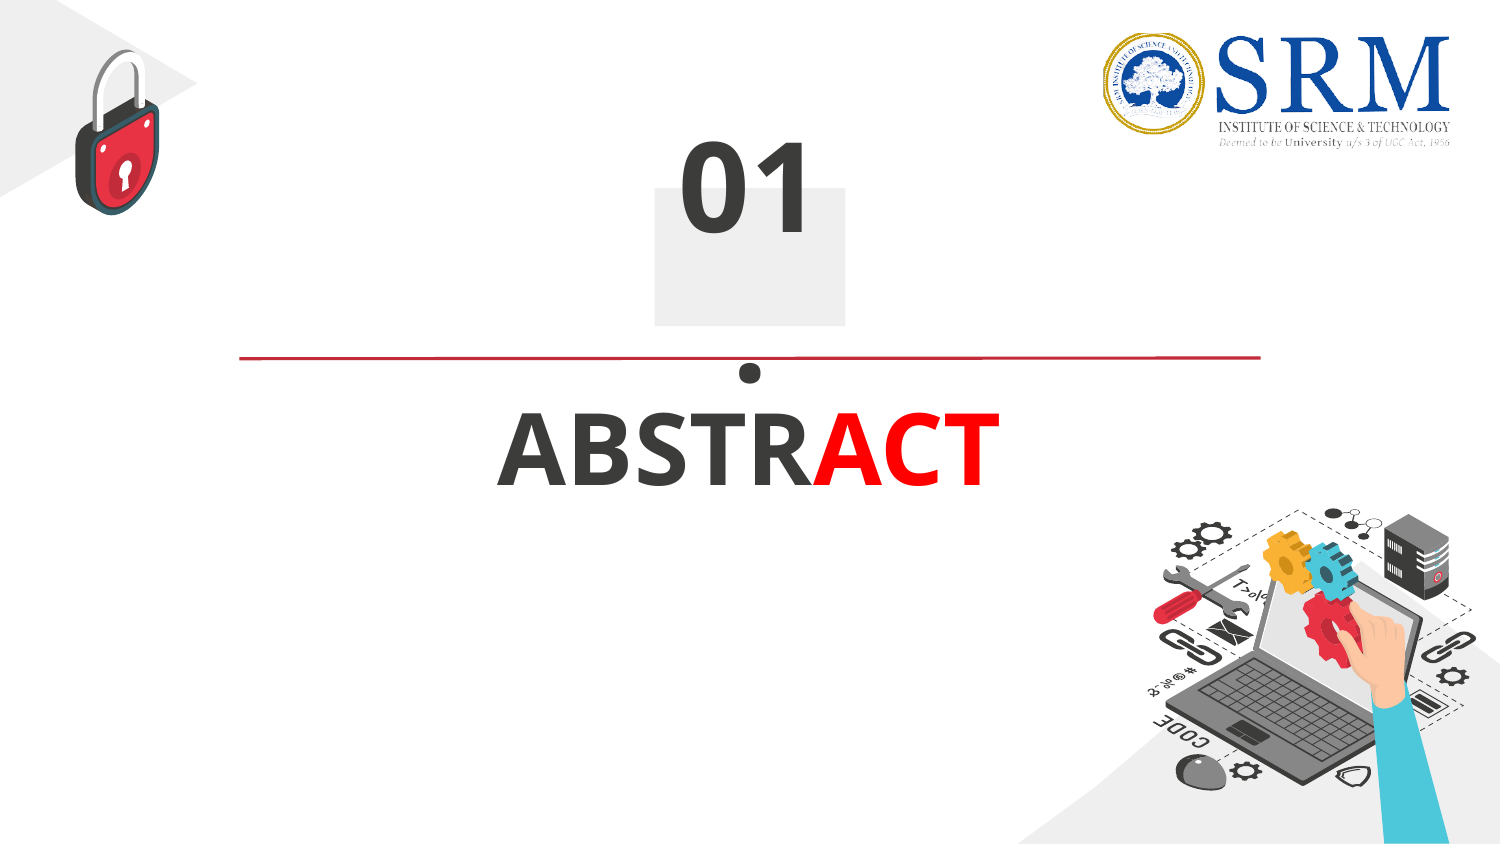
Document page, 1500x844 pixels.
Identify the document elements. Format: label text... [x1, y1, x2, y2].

title 01. [654, 188, 846, 327]
title ABSTRACT [239, 370, 1261, 509]
picture [1081, 11, 1489, 168]
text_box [75, 49, 160, 216]
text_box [1147, 508, 1478, 844]
